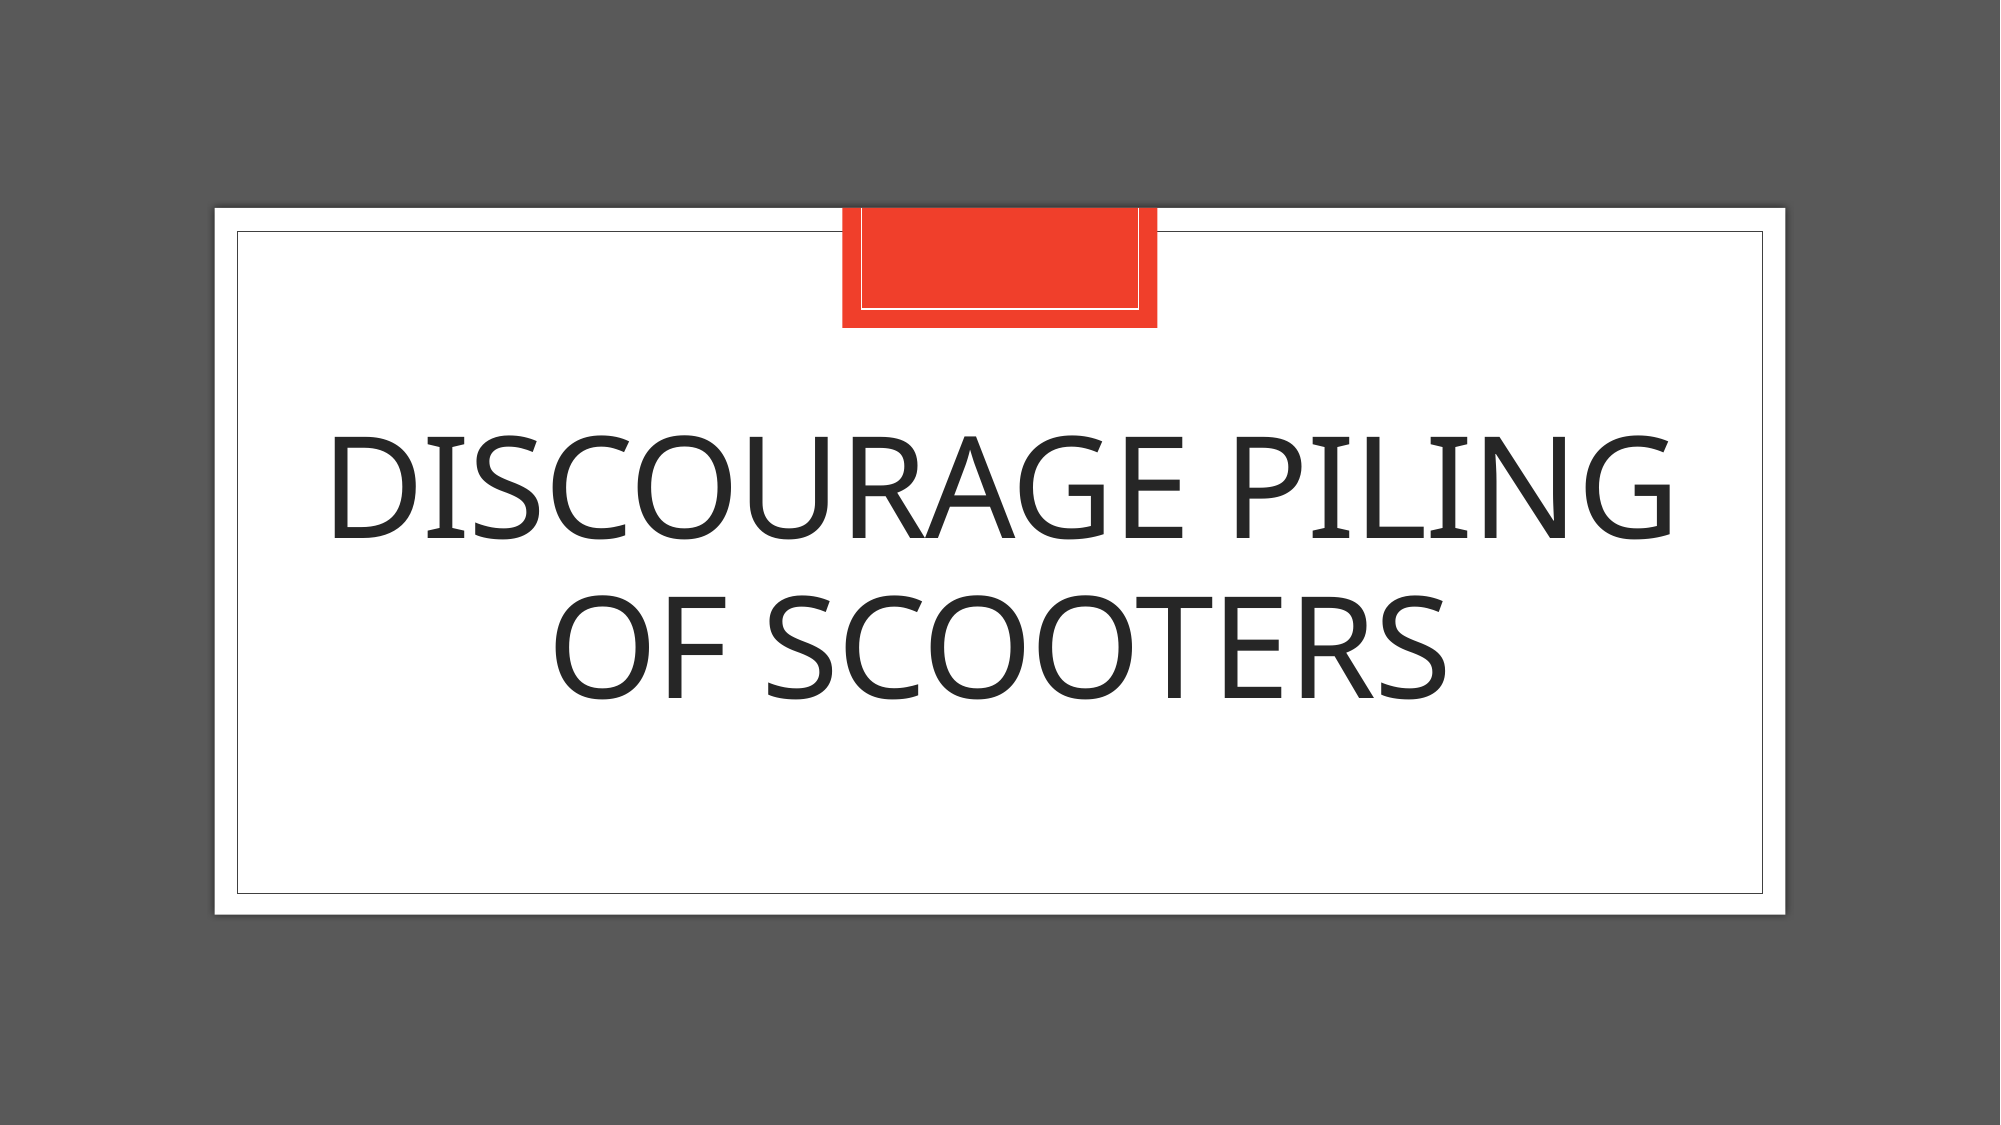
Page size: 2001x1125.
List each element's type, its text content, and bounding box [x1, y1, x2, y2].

title Discourage Piling of Scooters [267, 373, 1733, 769]
